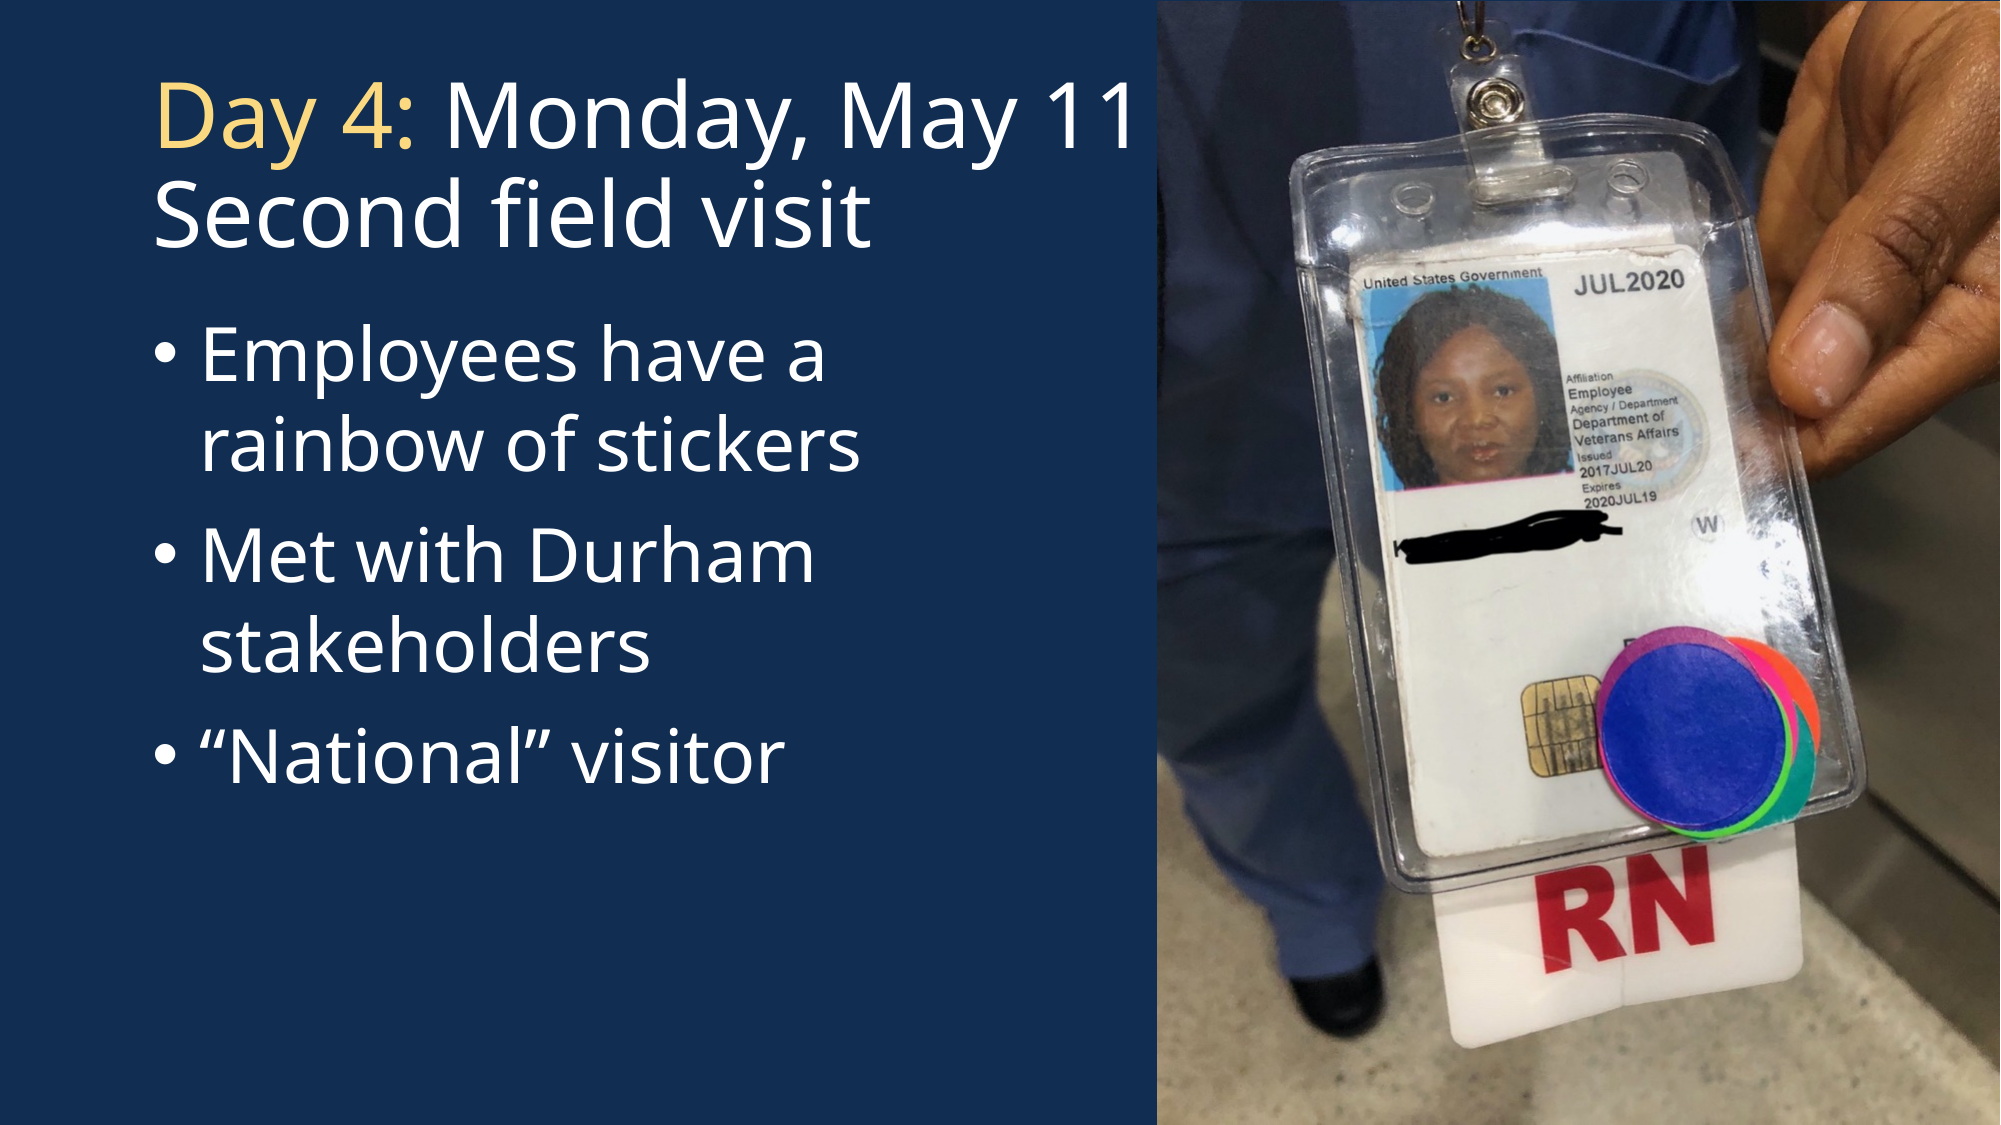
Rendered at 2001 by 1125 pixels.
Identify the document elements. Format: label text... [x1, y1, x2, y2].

list Employees have a rainbow of stickers Met with Durham stakeholders “National” visitor [137, 299, 988, 947]
title Day 4: Monday, May 11 Second field visit [137, 59, 1157, 278]
picture [1157, 1, 2000, 1125]
